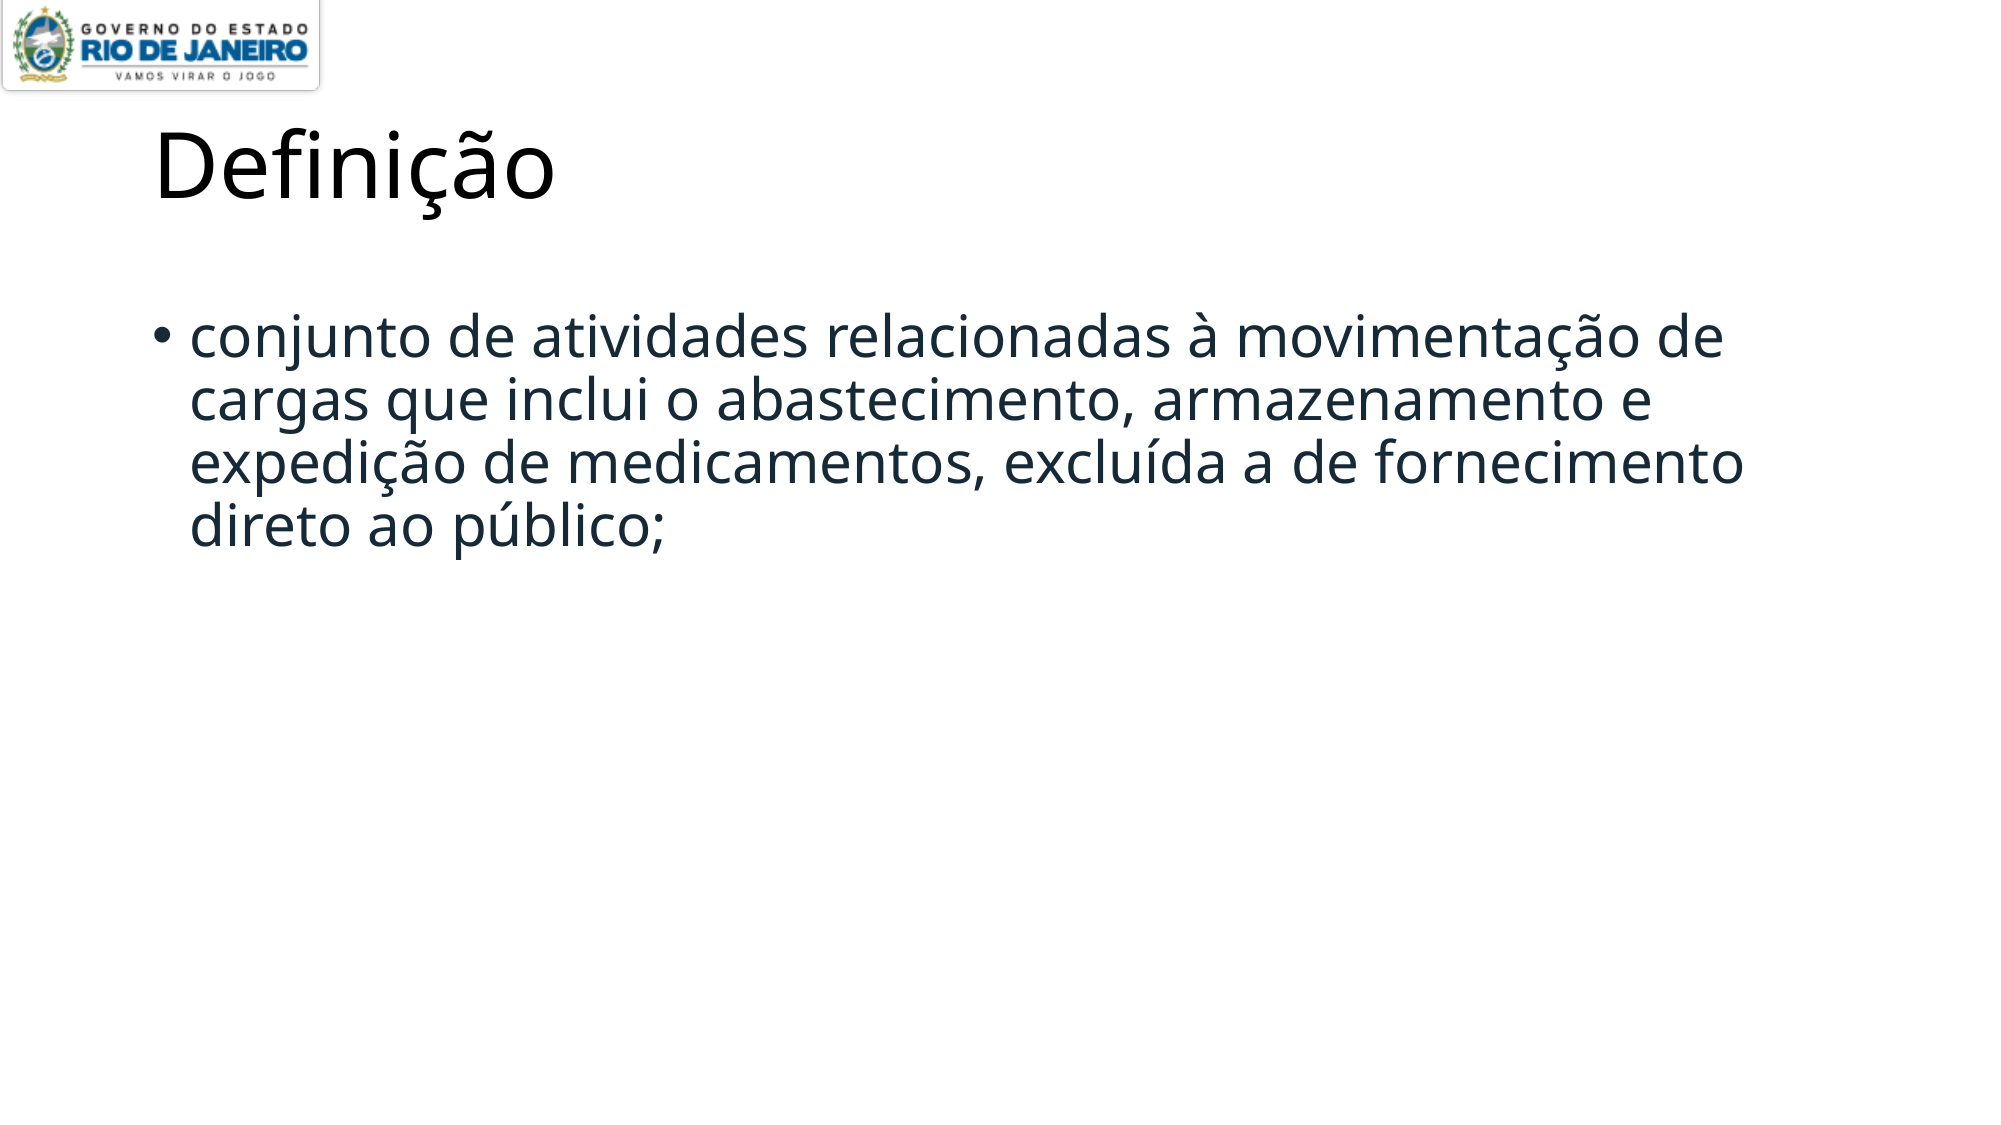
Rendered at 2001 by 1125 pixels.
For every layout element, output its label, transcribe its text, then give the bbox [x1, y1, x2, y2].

title Definição [137, 59, 1863, 278]
list conjunto de atividades relacionadas à movimentação de cargas que inclui o abastecimento, armazenamento e expedição de medicamentos, excluída a de fornecimento direto ao público; [137, 299, 1863, 1014]
picture [0, 0, 329, 97]
